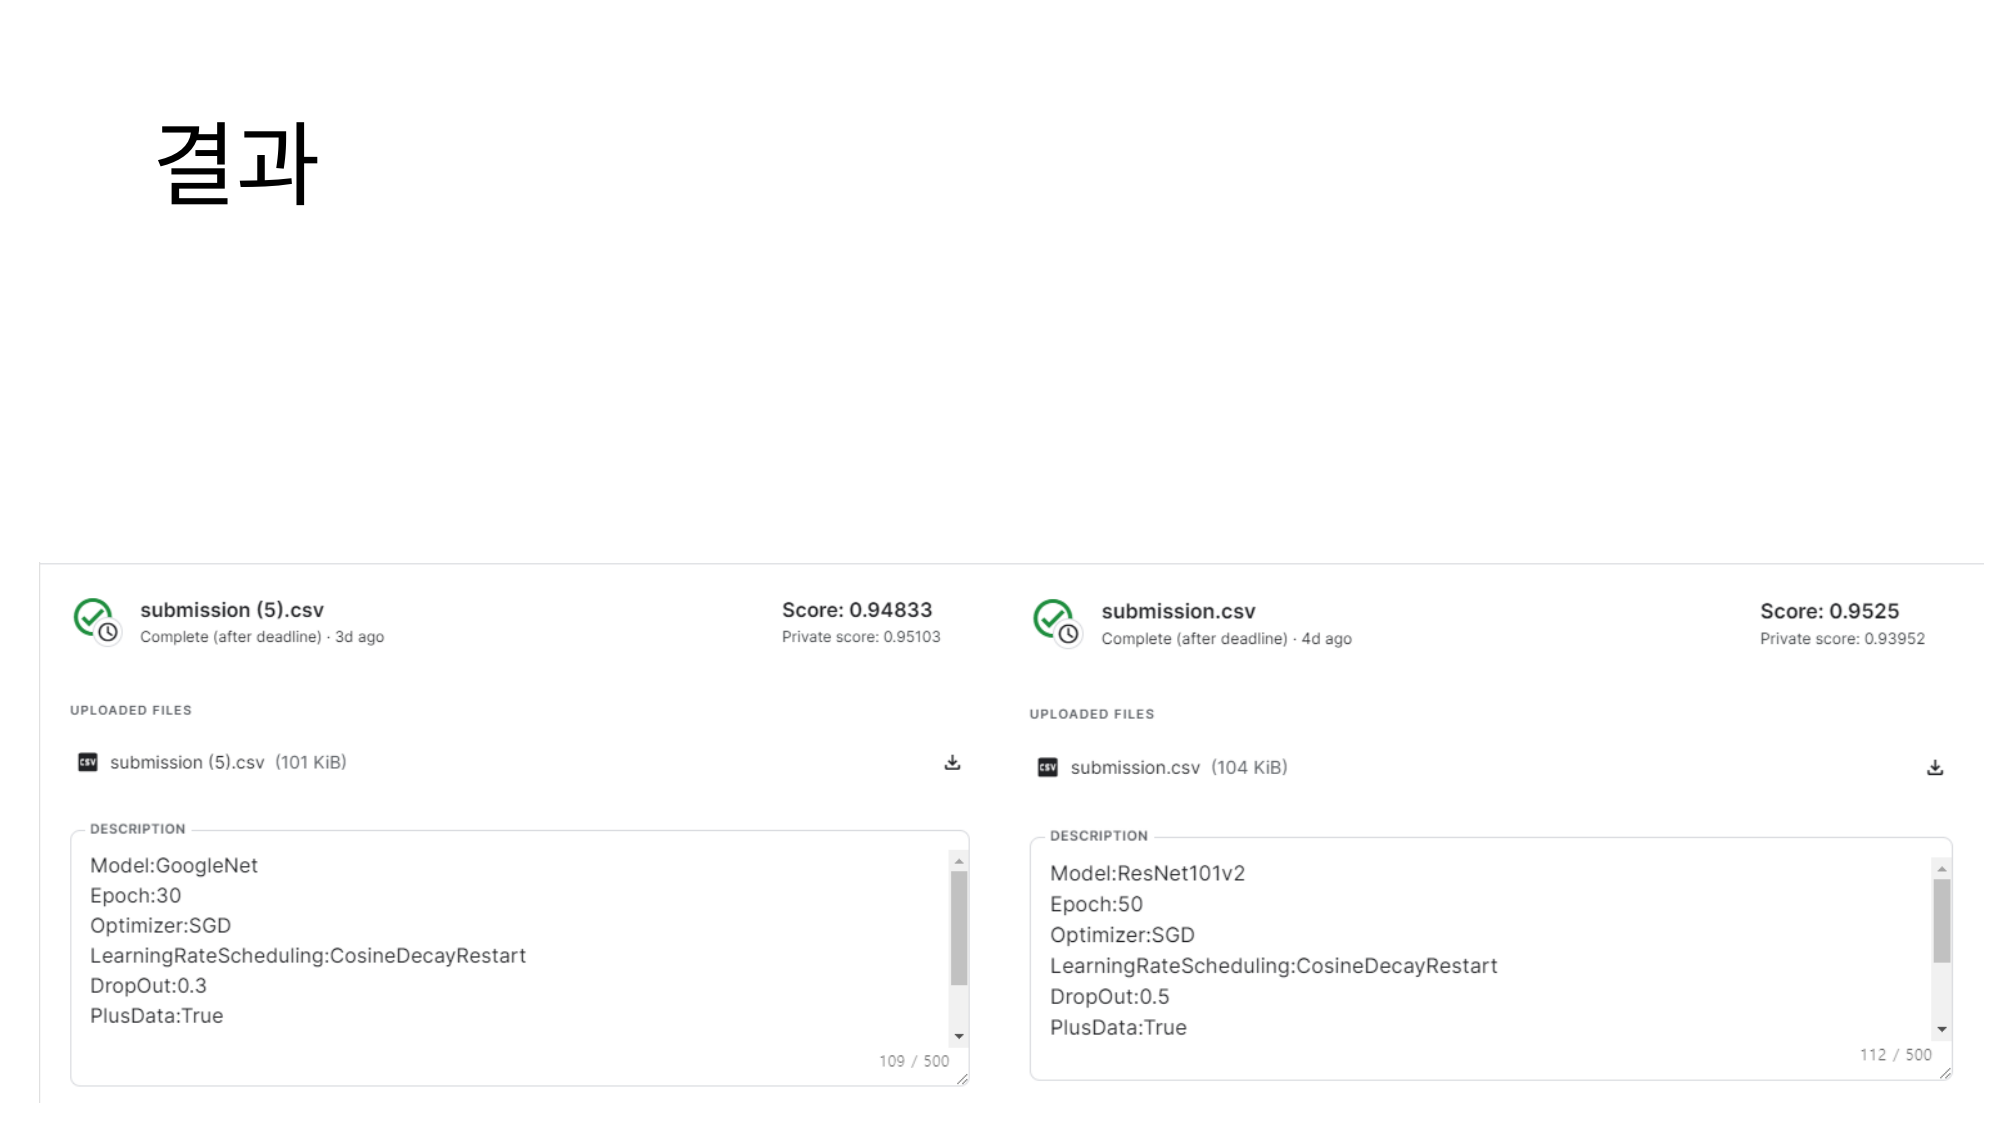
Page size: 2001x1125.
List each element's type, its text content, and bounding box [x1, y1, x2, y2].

picture [39, 562, 1984, 1108]
title 결과 [137, 59, 1863, 278]
